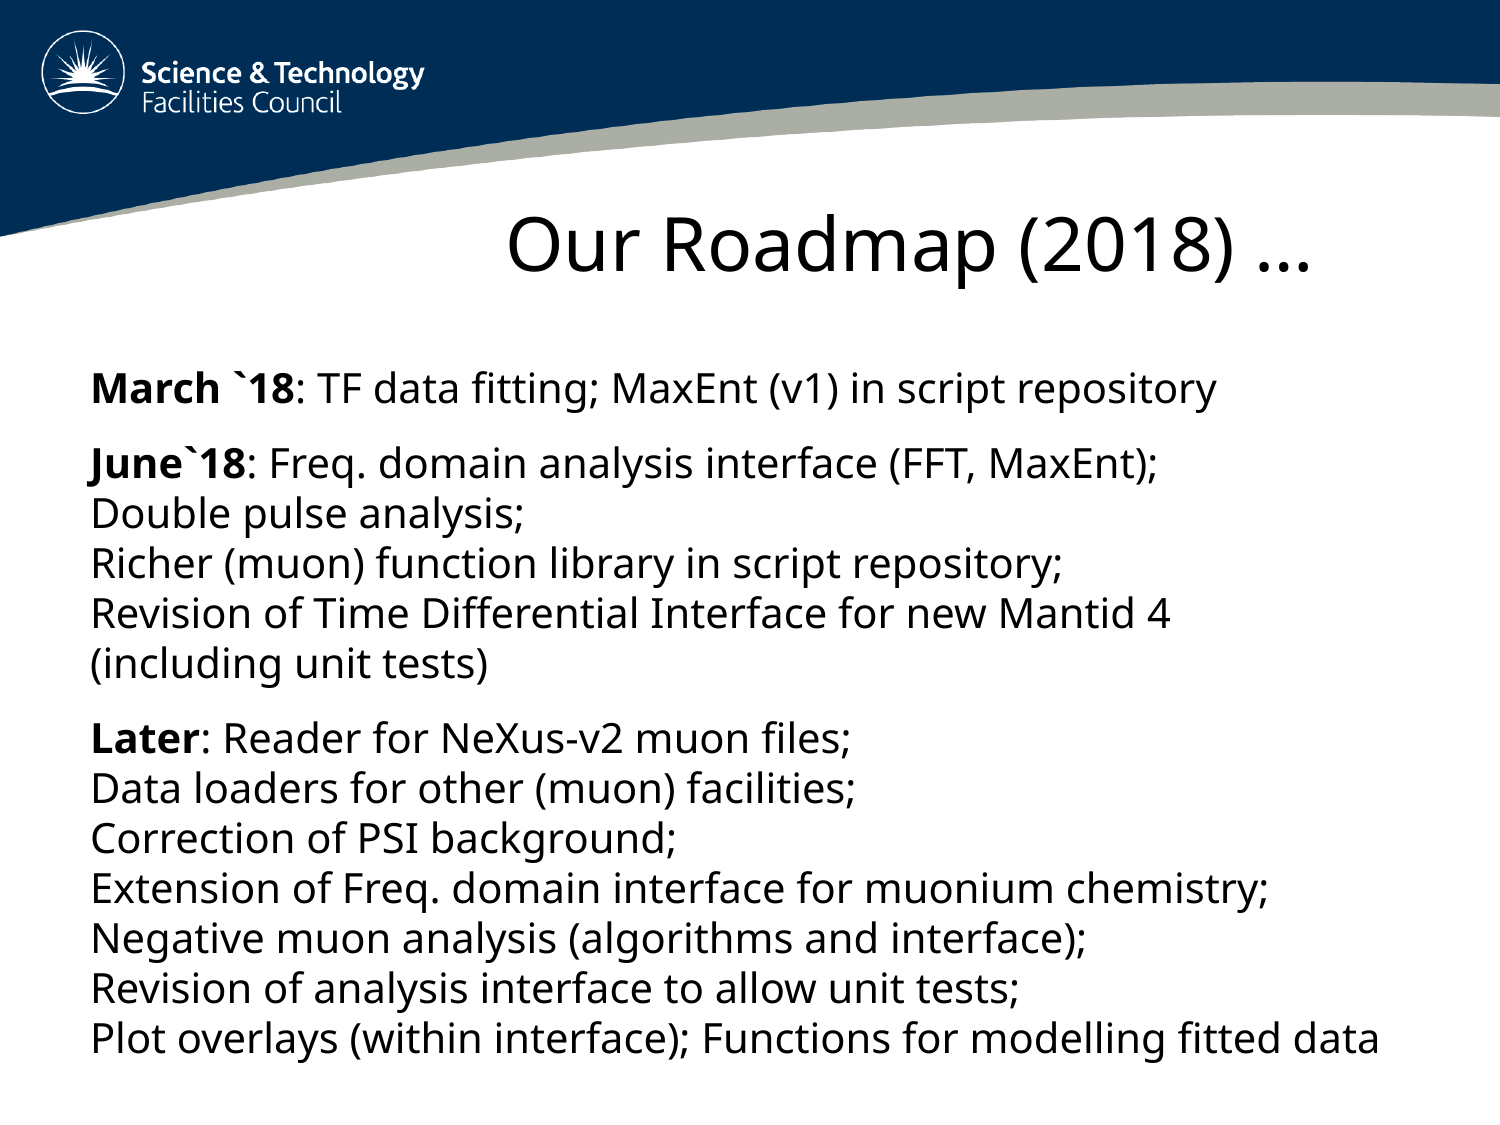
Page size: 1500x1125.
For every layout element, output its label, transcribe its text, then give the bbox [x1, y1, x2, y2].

picture [0, 0, 1500, 237]
list March `18: TF data fitting; MaxEnt (v1) in script repository June`18: Freq. domain analysis interface (FFT, MaxEnt); Double pulse analysis; Richer (muon) function library in script repository; Revision of Time Differential Interface for new Mantid 4 (including unit tests) Later: Reader for NeXus-v2 muon files; Data loaders for other (muon) facilities; Correction of PSI background; Extension of Freq. domain interface for muonium chemistry; Negative muon analysis (algorithms and interface); Revision of analysis interface to allow unit tests; Plot overlays (within interface); Functions for modelling fitted data [75, 354, 1459, 1106]
title Our Roadmap (2018) … [395, 147, 1425, 336]
